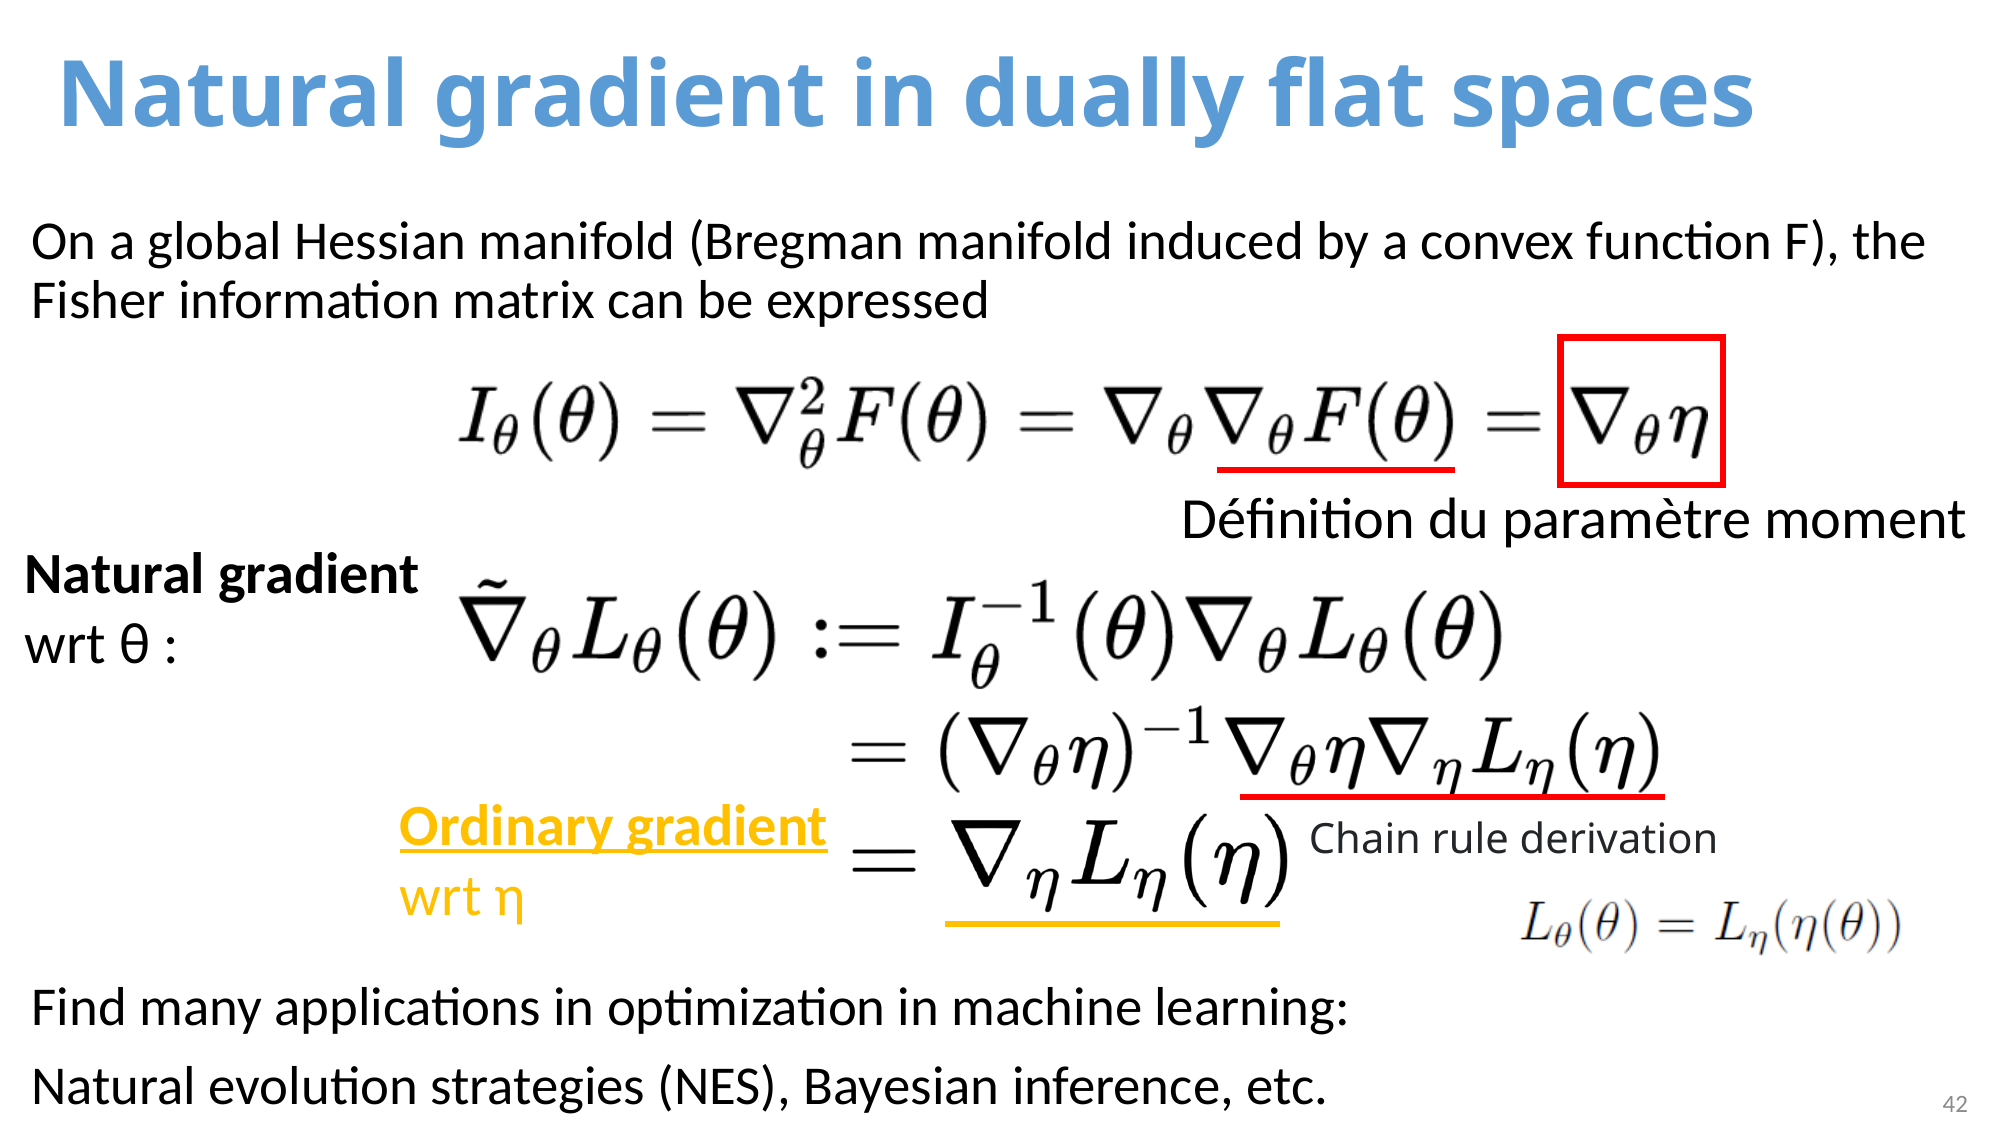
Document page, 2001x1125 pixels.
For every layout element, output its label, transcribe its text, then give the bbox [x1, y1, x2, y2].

picture [847, 699, 1666, 925]
picture [1509, 874, 1916, 975]
text_box Chain rule derivation [1296, 804, 1734, 869]
text_box Ordinary gradient wrt η [385, 709, 844, 935]
text_box On a global Hessian manifold (Bregman manifold induced by a convex function F), the Fisher information matrix can be expressed Find many applications in optimization in machine learning: Natural evolution strategies (NES), Bayesian inference, etc. [16, 205, 1991, 1125]
text_box Définition du paramètre moment [1167, 472, 1996, 558]
picture [455, 571, 1510, 697]
text_box [1559, 336, 1724, 486]
slide_number 42 [1533, 1072, 1984, 1125]
picture [457, 369, 1708, 476]
text_box Natural gradient wrt θ : [9, 457, 435, 683]
title Natural gradient in dually flat spaces [41, 0, 1966, 205]
